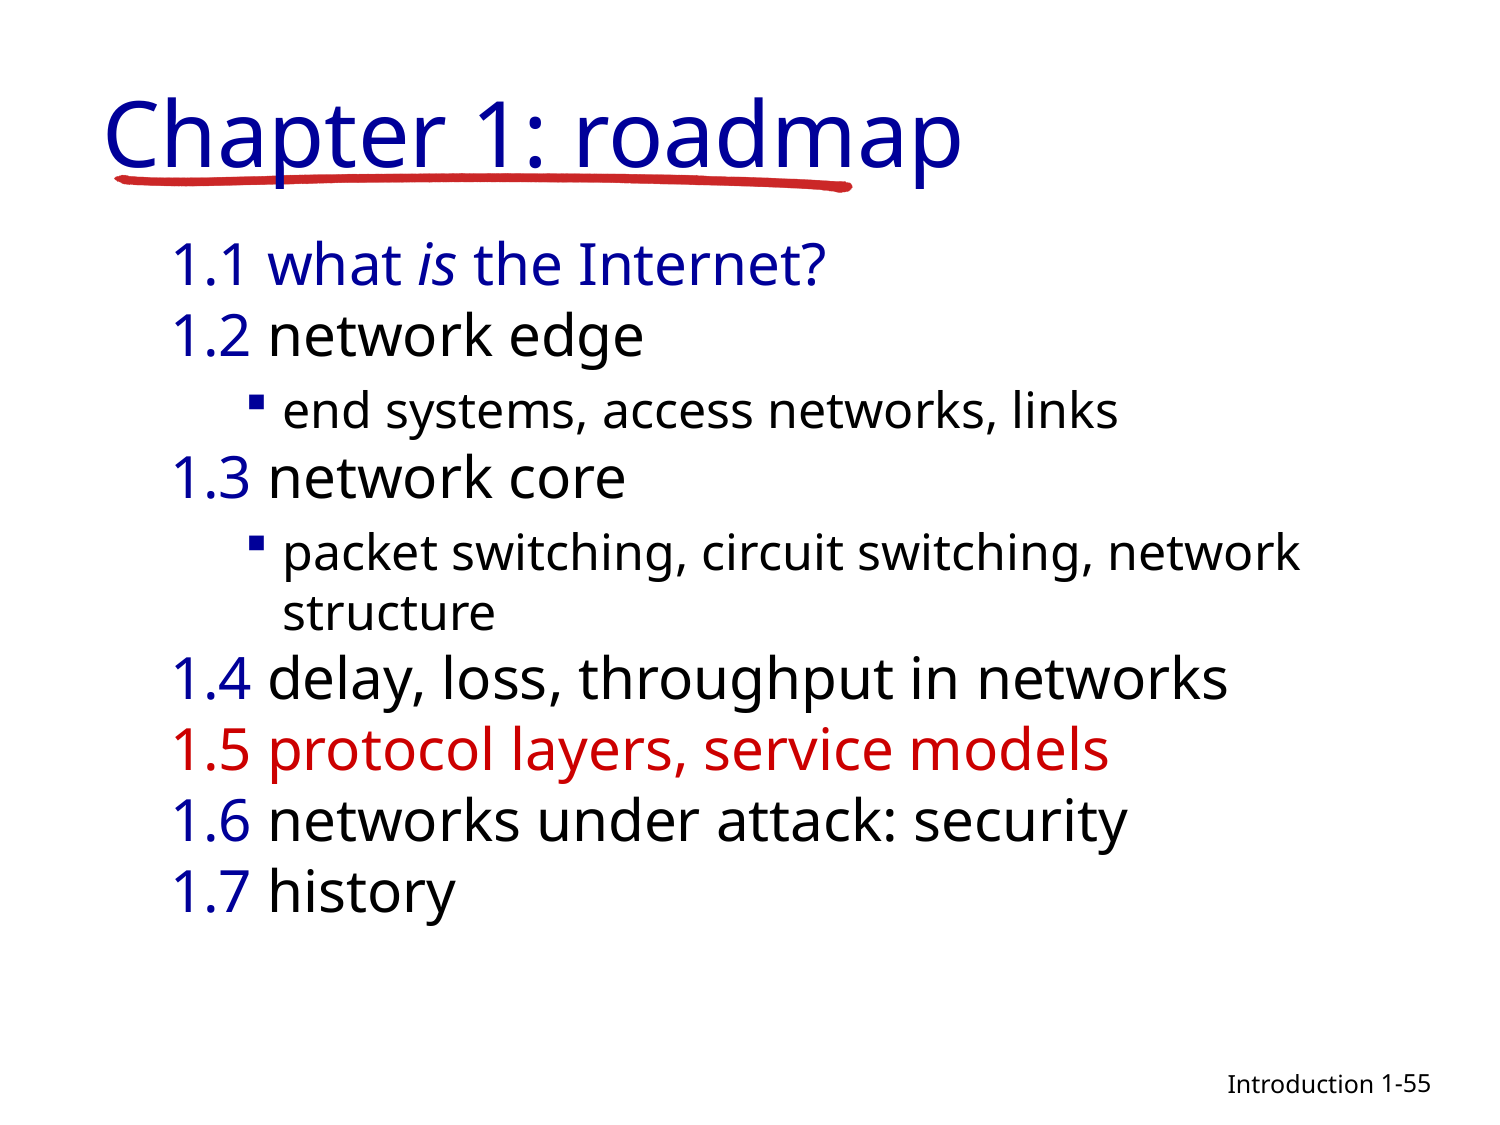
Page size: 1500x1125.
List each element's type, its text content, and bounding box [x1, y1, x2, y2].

slide_number 1-55 [1365, 1059, 1477, 1106]
title Chapter 1: roadmap [87, 37, 1363, 225]
list 1.1 what is the Internet? 1.2 network edge end systems, access networks, links 1.3 network core packet switching, circuit switching, network structure 1.4 delay, loss, throughput in networks 1.5 protocol layers, service models 1.6 networks under attack: security 1.7 history [79, 230, 1427, 994]
picture [111, 168, 862, 198]
footer Introduction [914, 1060, 1391, 1109]
